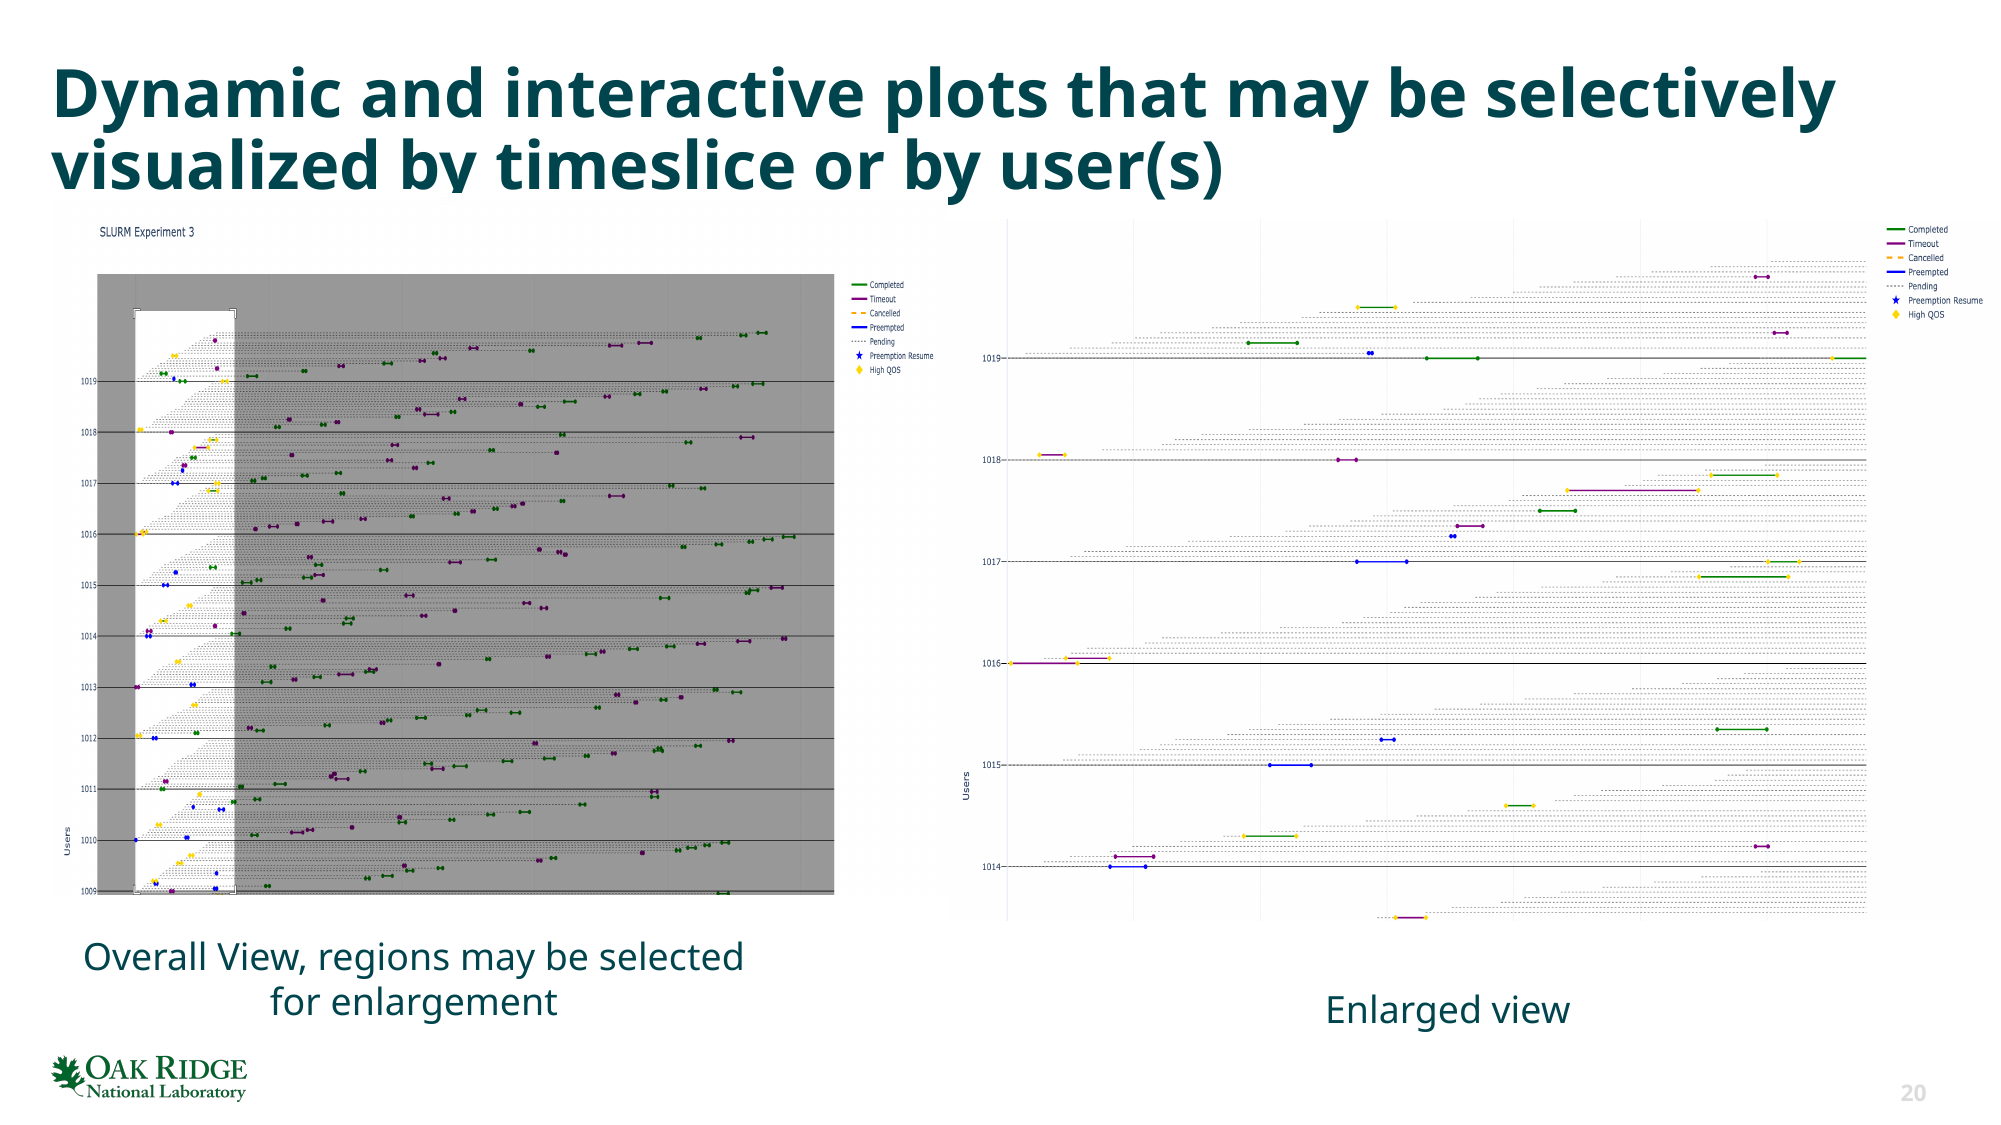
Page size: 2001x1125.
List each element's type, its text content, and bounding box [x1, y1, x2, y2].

picture [51, 193, 2000, 921]
text_box Overall View, regions may be selected for enlargement [68, 925, 761, 1031]
picture [51, 1055, 247, 1102]
text_box Enlarged view [1310, 978, 1586, 1039]
title Dynamic and interactive plots that may be selectively visualized by timeslice or by user(s) [51, 59, 1937, 206]
